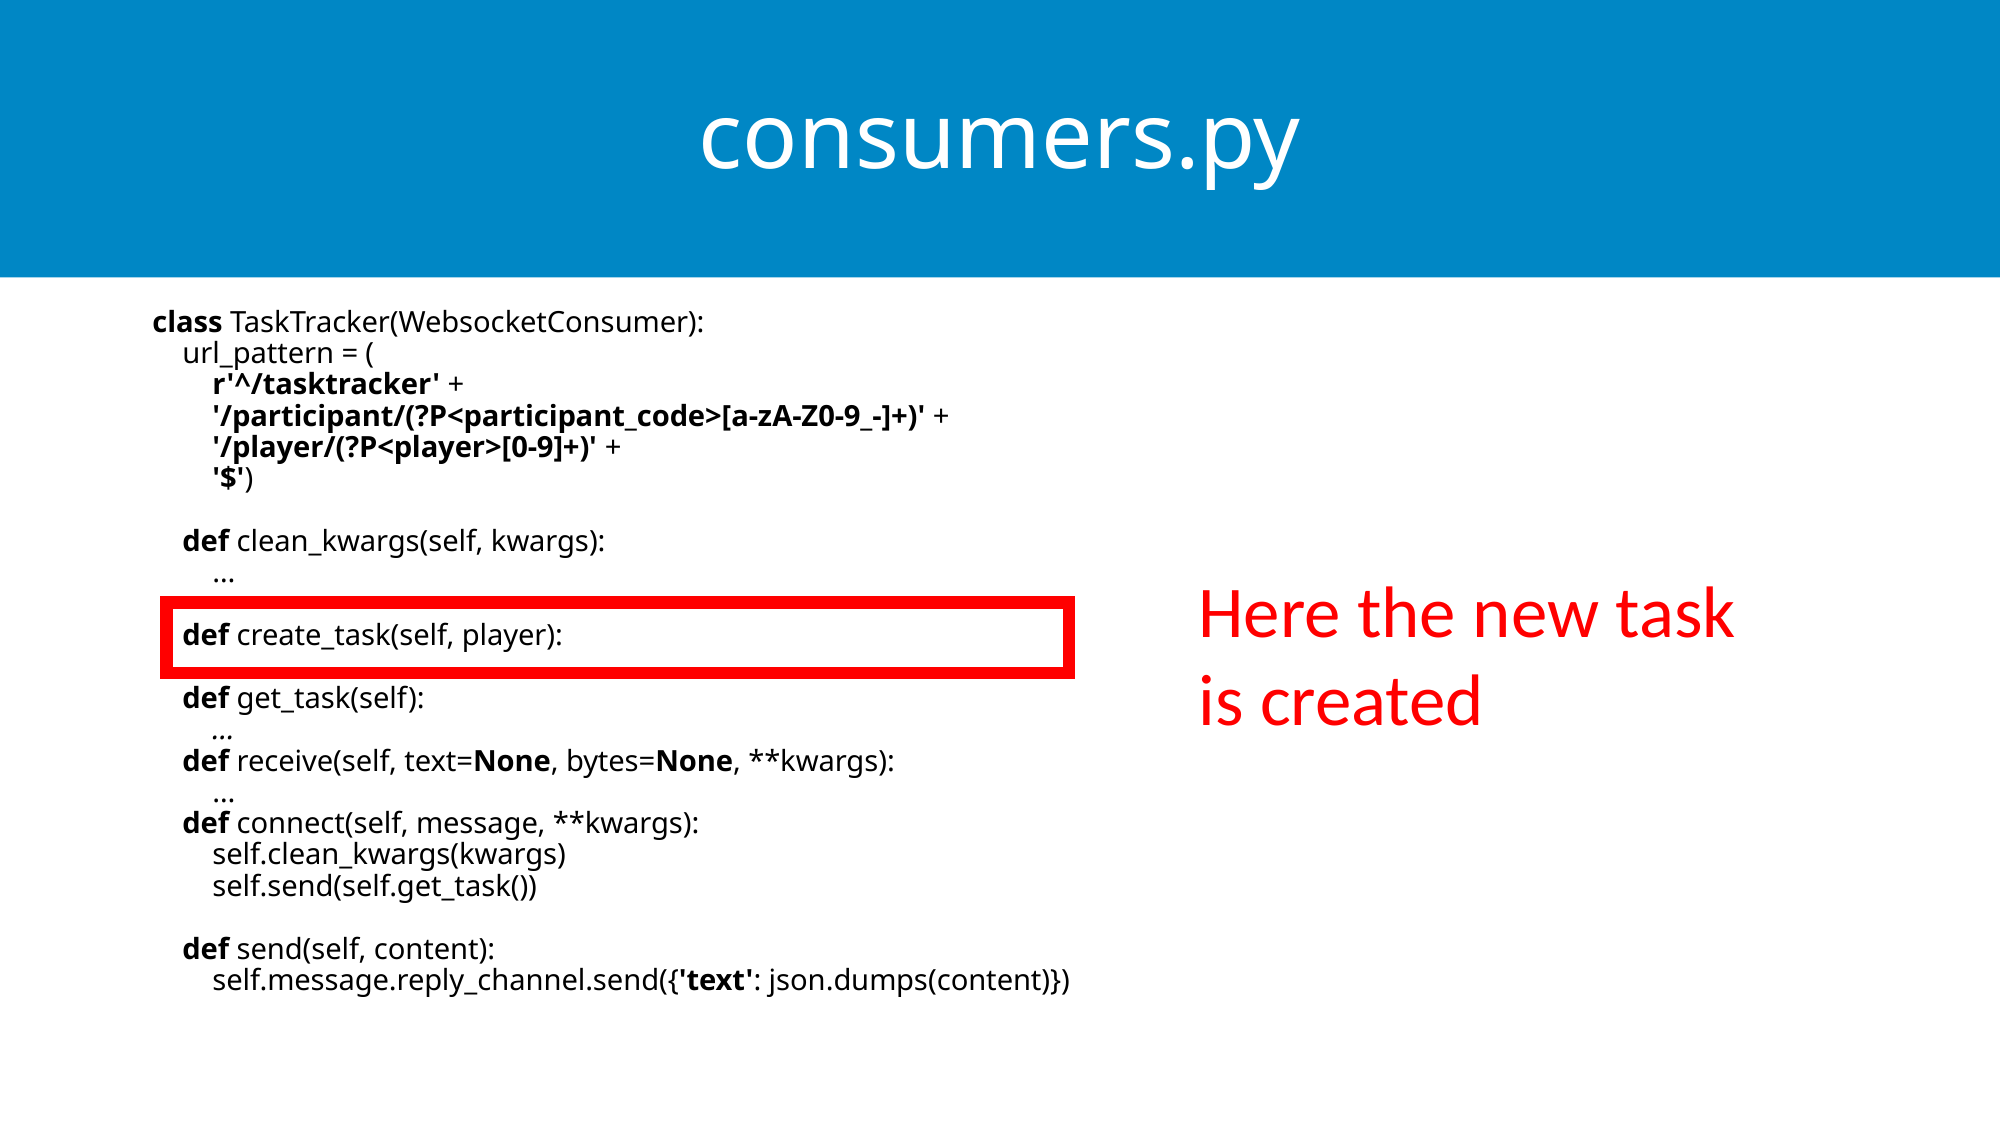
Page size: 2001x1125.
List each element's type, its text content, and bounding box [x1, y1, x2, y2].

text_box [165, 602, 1070, 674]
title consumers.py [0, 0, 2000, 278]
list class TaskTracker(WebsocketConsumer): url_pattern = ( r'^/tasktracker' + '/participant/(?P<participant_code>[a-zA-Z0-9_-]+)' + '/player/(?P<player>[0-9]+)' + '$') def clean_kwargs(self, kwargs): … def create_task(self, player): … def get_task(self): … def receive(self, text=None, bytes=None, **kwargs): … def connect(self, message, **kwargs): self.clean_kwargs(kwargs) self.send(self.get_task()) def send(self, content): self.message.reply_channel.send({'text': json.dumps(content)}) [137, 299, 1863, 1014]
text_box Here the new task is created [1183, 557, 1968, 748]
